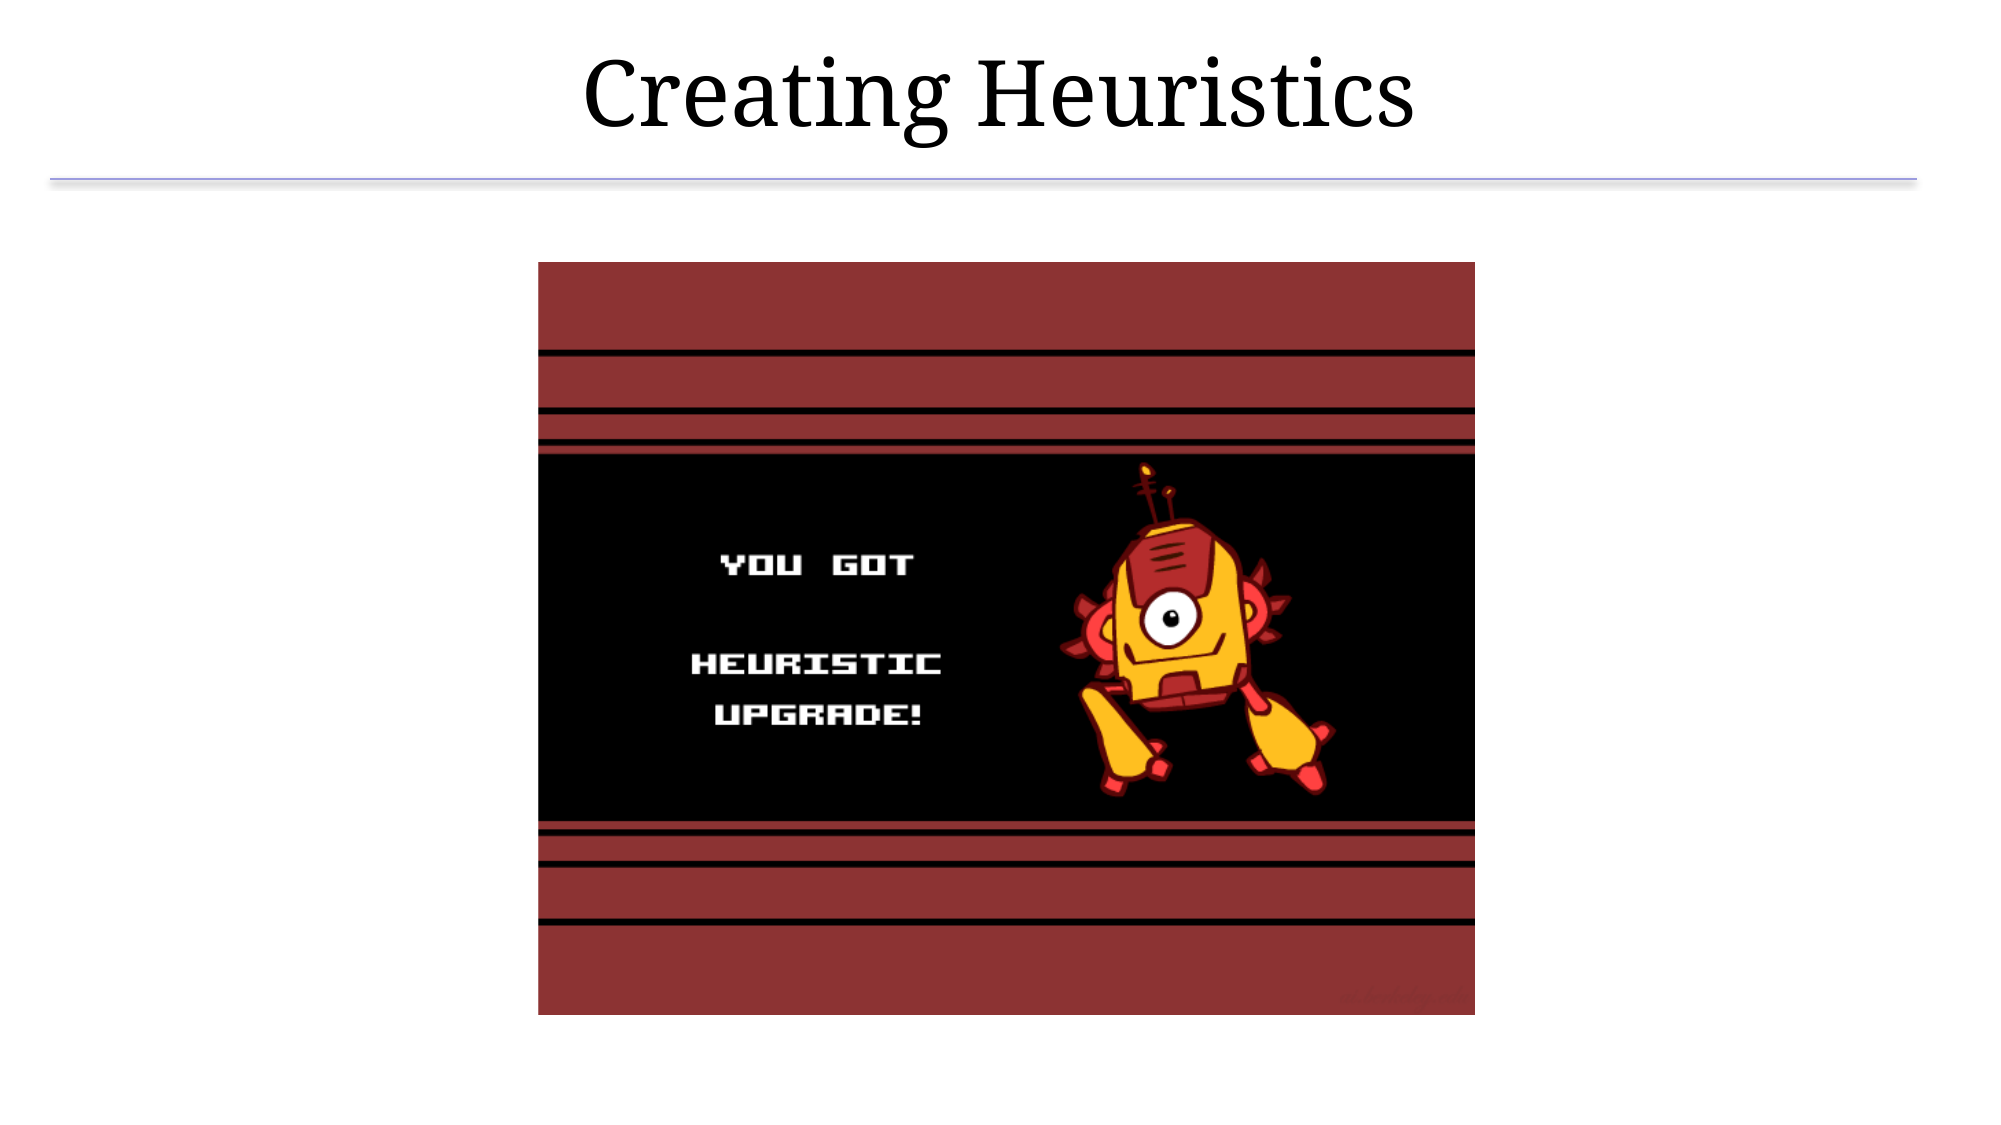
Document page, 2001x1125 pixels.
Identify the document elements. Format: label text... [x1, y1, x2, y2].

title Creating Heuristics [0, 0, 2000, 184]
picture [537, 262, 1476, 1015]
